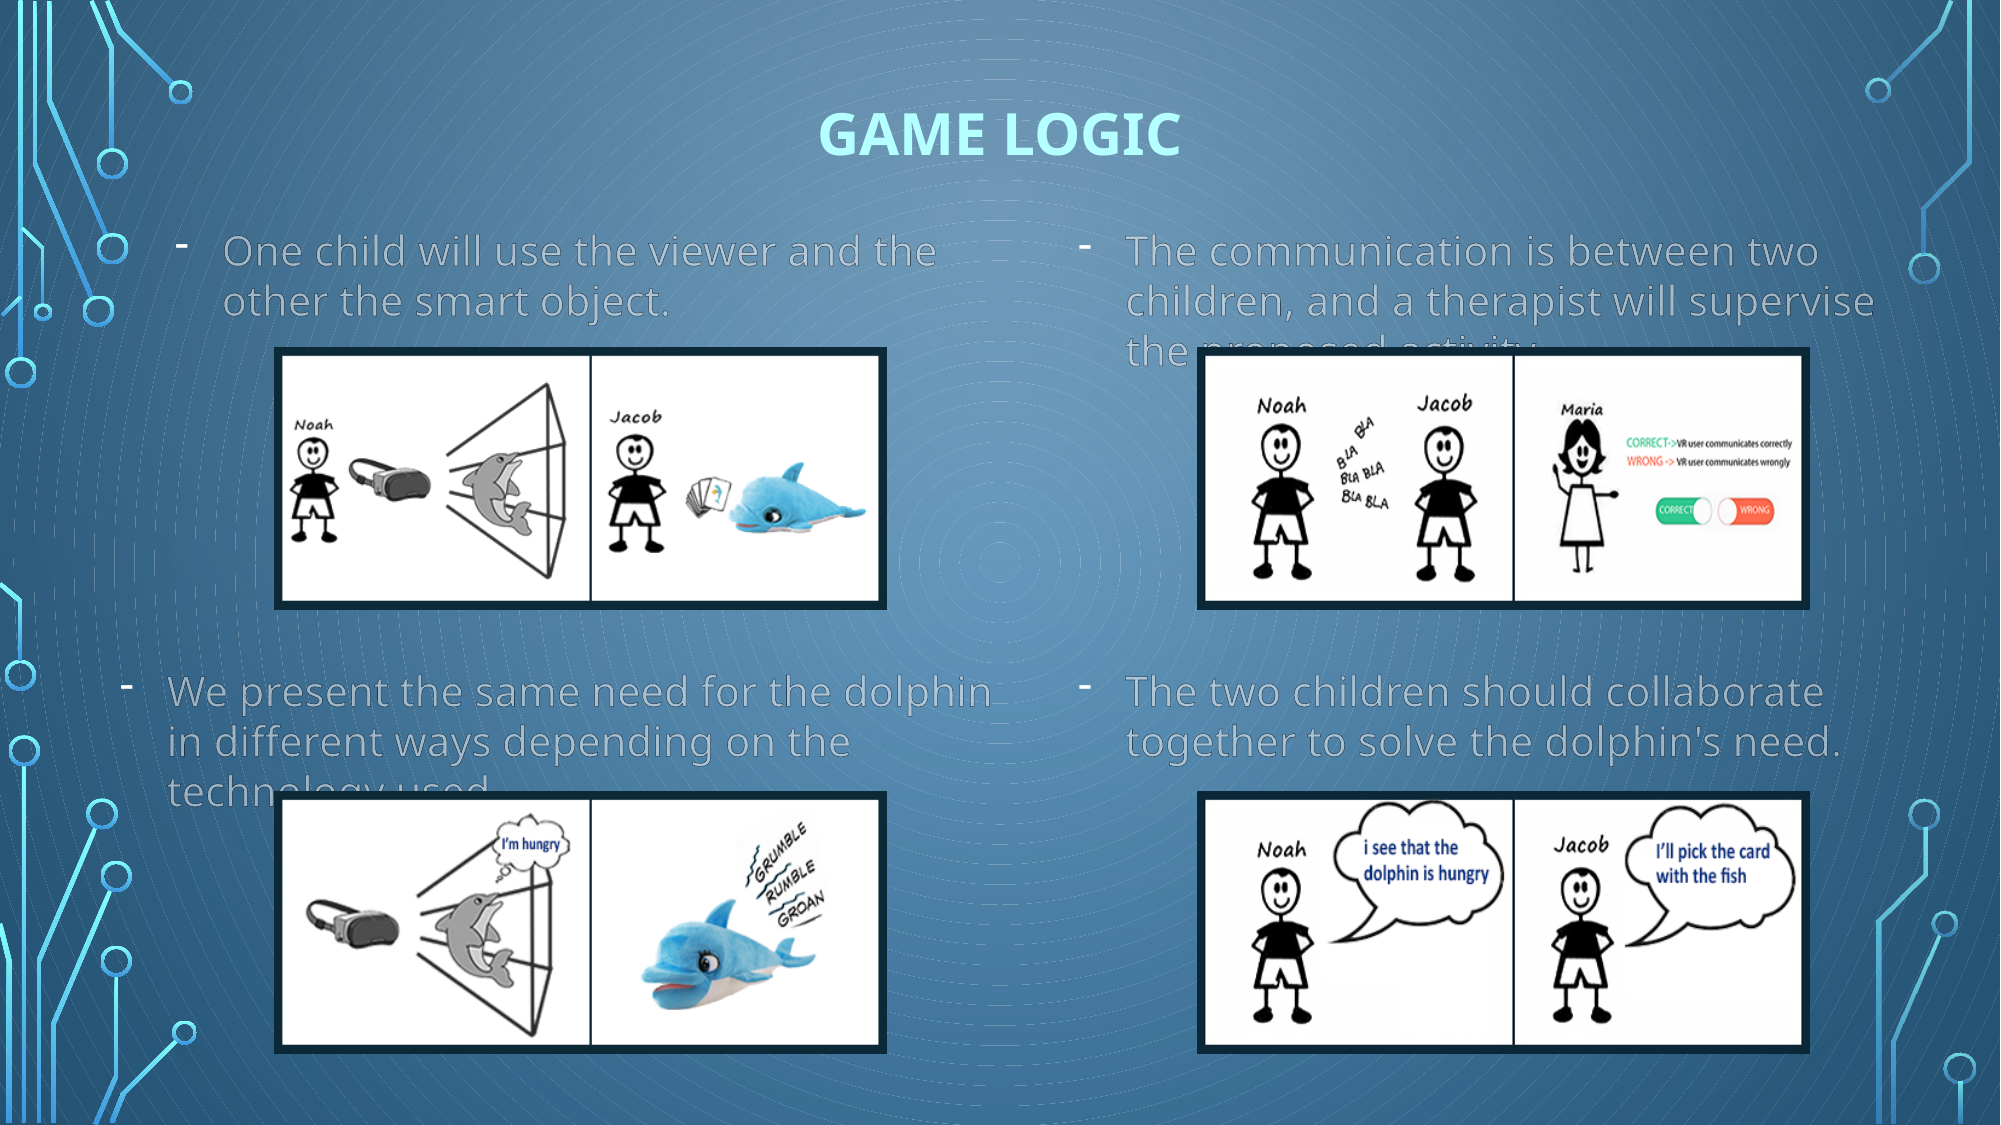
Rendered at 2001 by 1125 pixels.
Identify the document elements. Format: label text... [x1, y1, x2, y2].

text_box One child will use the viewer and the other the smart object. [160, 216, 966, 332]
picture [1196, 791, 1810, 1054]
picture [274, 791, 887, 1054]
text_box GAME LOGIC [0, 90, 2000, 175]
text_box The communication is between two children, and a therapist will supervise the proposed activity. [1063, 216, 1952, 382]
text_box We present the same need for the dolphin in different ways depending on the technology used. [105, 657, 1021, 823]
picture [274, 347, 887, 610]
text_box The two children should collaborate together to solve the dolphin's need. [1063, 657, 1930, 773]
picture [1196, 347, 1810, 610]
